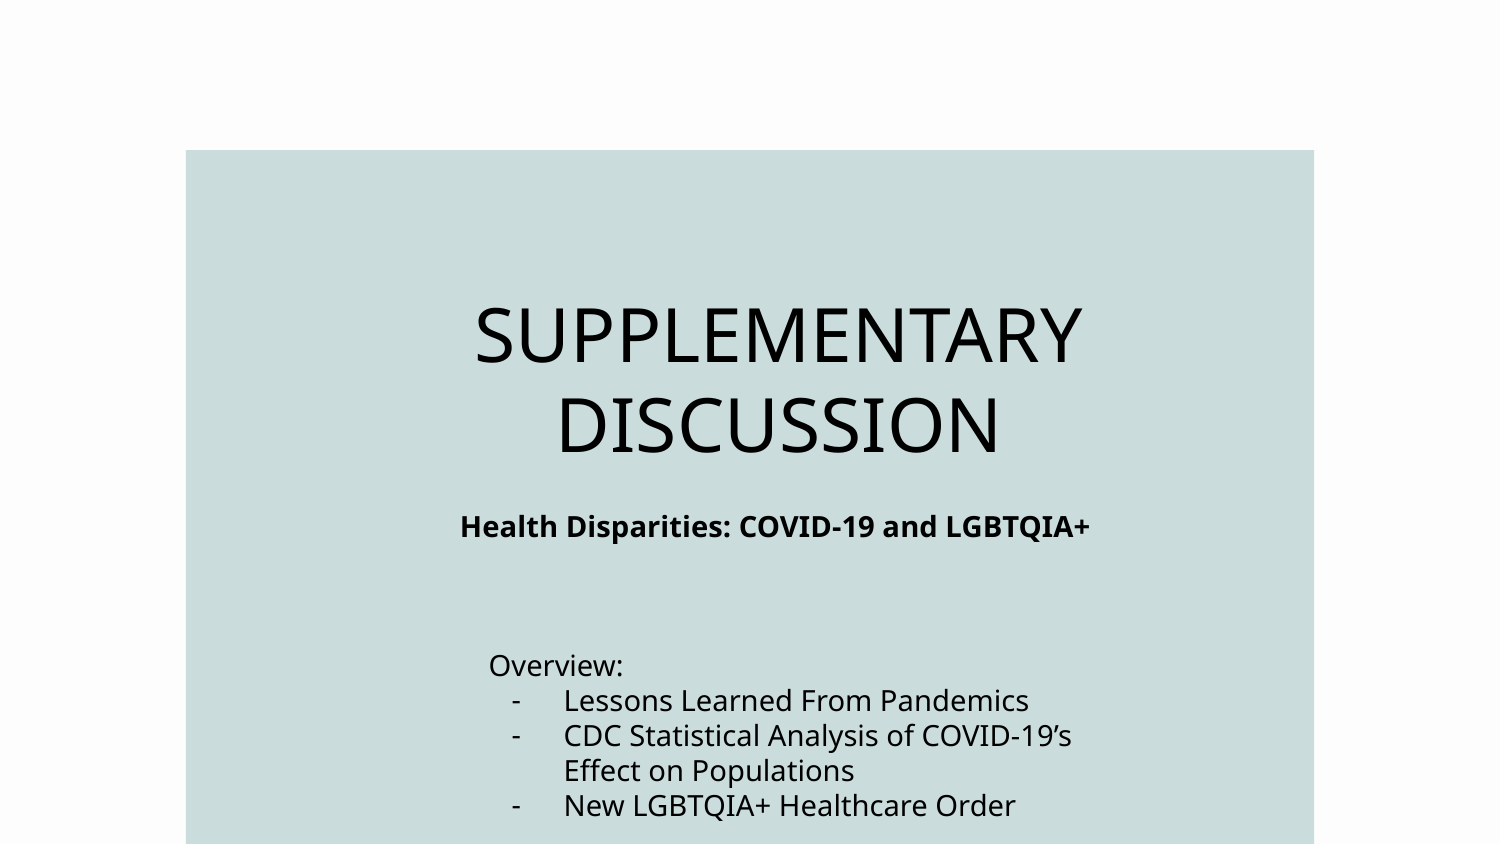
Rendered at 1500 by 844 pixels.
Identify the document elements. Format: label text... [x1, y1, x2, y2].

text_box Health Disparities: COVID-19 and LGBTQIA+ [416, 492, 1142, 546]
text_box Overview: Lessons Learned From Pandemics CDC Statistical Analysis of COVID-19’s Effect on Populations New LGBTQIA+ Healthcare Order [473, 632, 1122, 834]
title SUPPLEMENTARY DISCUSSION [425, 281, 1133, 483]
